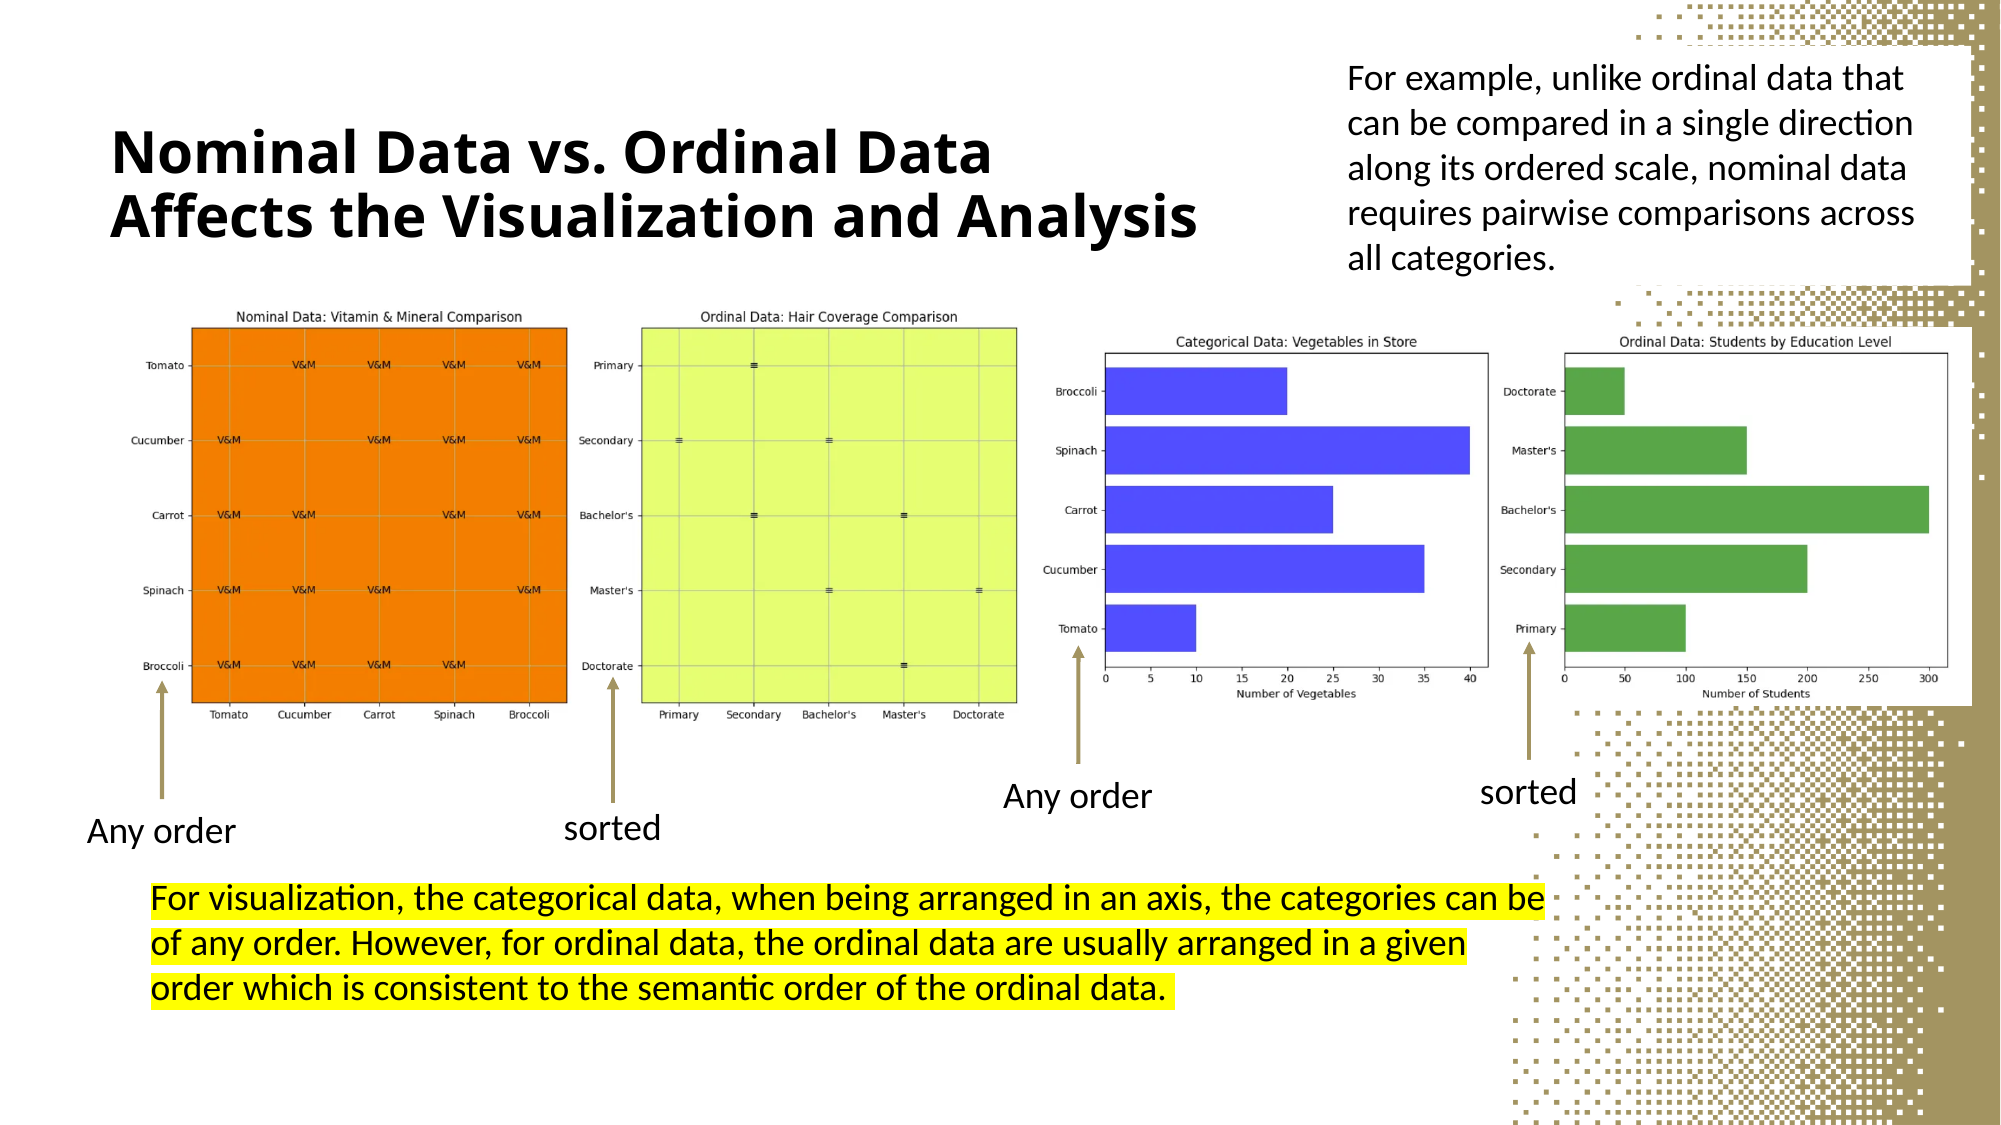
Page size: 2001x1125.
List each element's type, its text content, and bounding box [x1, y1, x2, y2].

text_box For example, unlike ordinal data that can be compared in a single direction along its ordered scale, nominal data requires pairwise comparisons across all categories. [1332, 45, 1972, 286]
text_box sorted [1465, 759, 1594, 820]
title Nominal Data vs. Ordinal Data Affects the Visualization and Analysis [110, 116, 1506, 300]
text_box Any order [988, 763, 1169, 824]
text_box Any order [72, 798, 252, 859]
picture [1039, 0, 2001, 1125]
text_box For visualization, the categorical data, when being arranged in an axis, the categories can be of any order. However, for ordinal data, the ordinal data are usually arranged in a given order which is consistent to the semantic order of the ordinal data. [135, 865, 1569, 1016]
text_box sorted [548, 795, 677, 855]
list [129, 299, 1026, 734]
